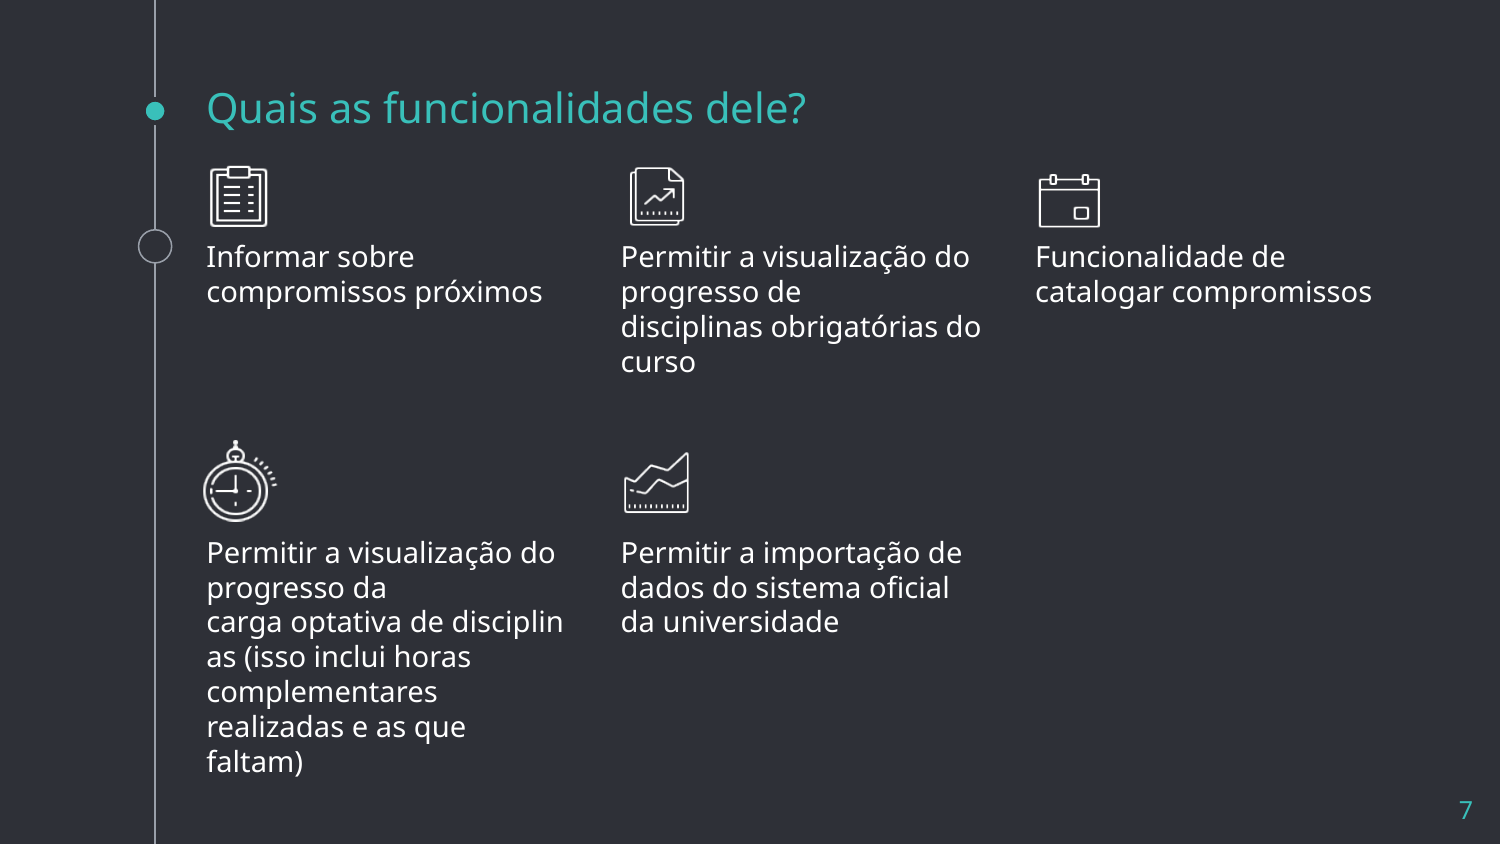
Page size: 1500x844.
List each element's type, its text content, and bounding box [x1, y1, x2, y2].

picture [195, 440, 282, 522]
title Quais as funcionalidades dele? [191, 90, 1317, 147]
list Informar sobre compromissos próximos [191, 223, 586, 346]
list Funcionalidade de catalogar compromissos [1020, 223, 1415, 346]
list Permitir a importação de dados do sistema oficial da universidade [605, 518, 1000, 659]
picture [621, 444, 691, 519]
picture [618, 162, 695, 230]
picture [1036, 173, 1103, 230]
picture [201, 163, 277, 230]
list Permitir a visualização do progresso da carga optativa de disciplinas (isso inclui horas complementares realizadas e as que faltam) [191, 518, 586, 731]
list Permitir a visualização do progresso de disciplinas obrigatórias do curso [605, 223, 1000, 422]
slide_number 7 [1398, 779, 1489, 832]
